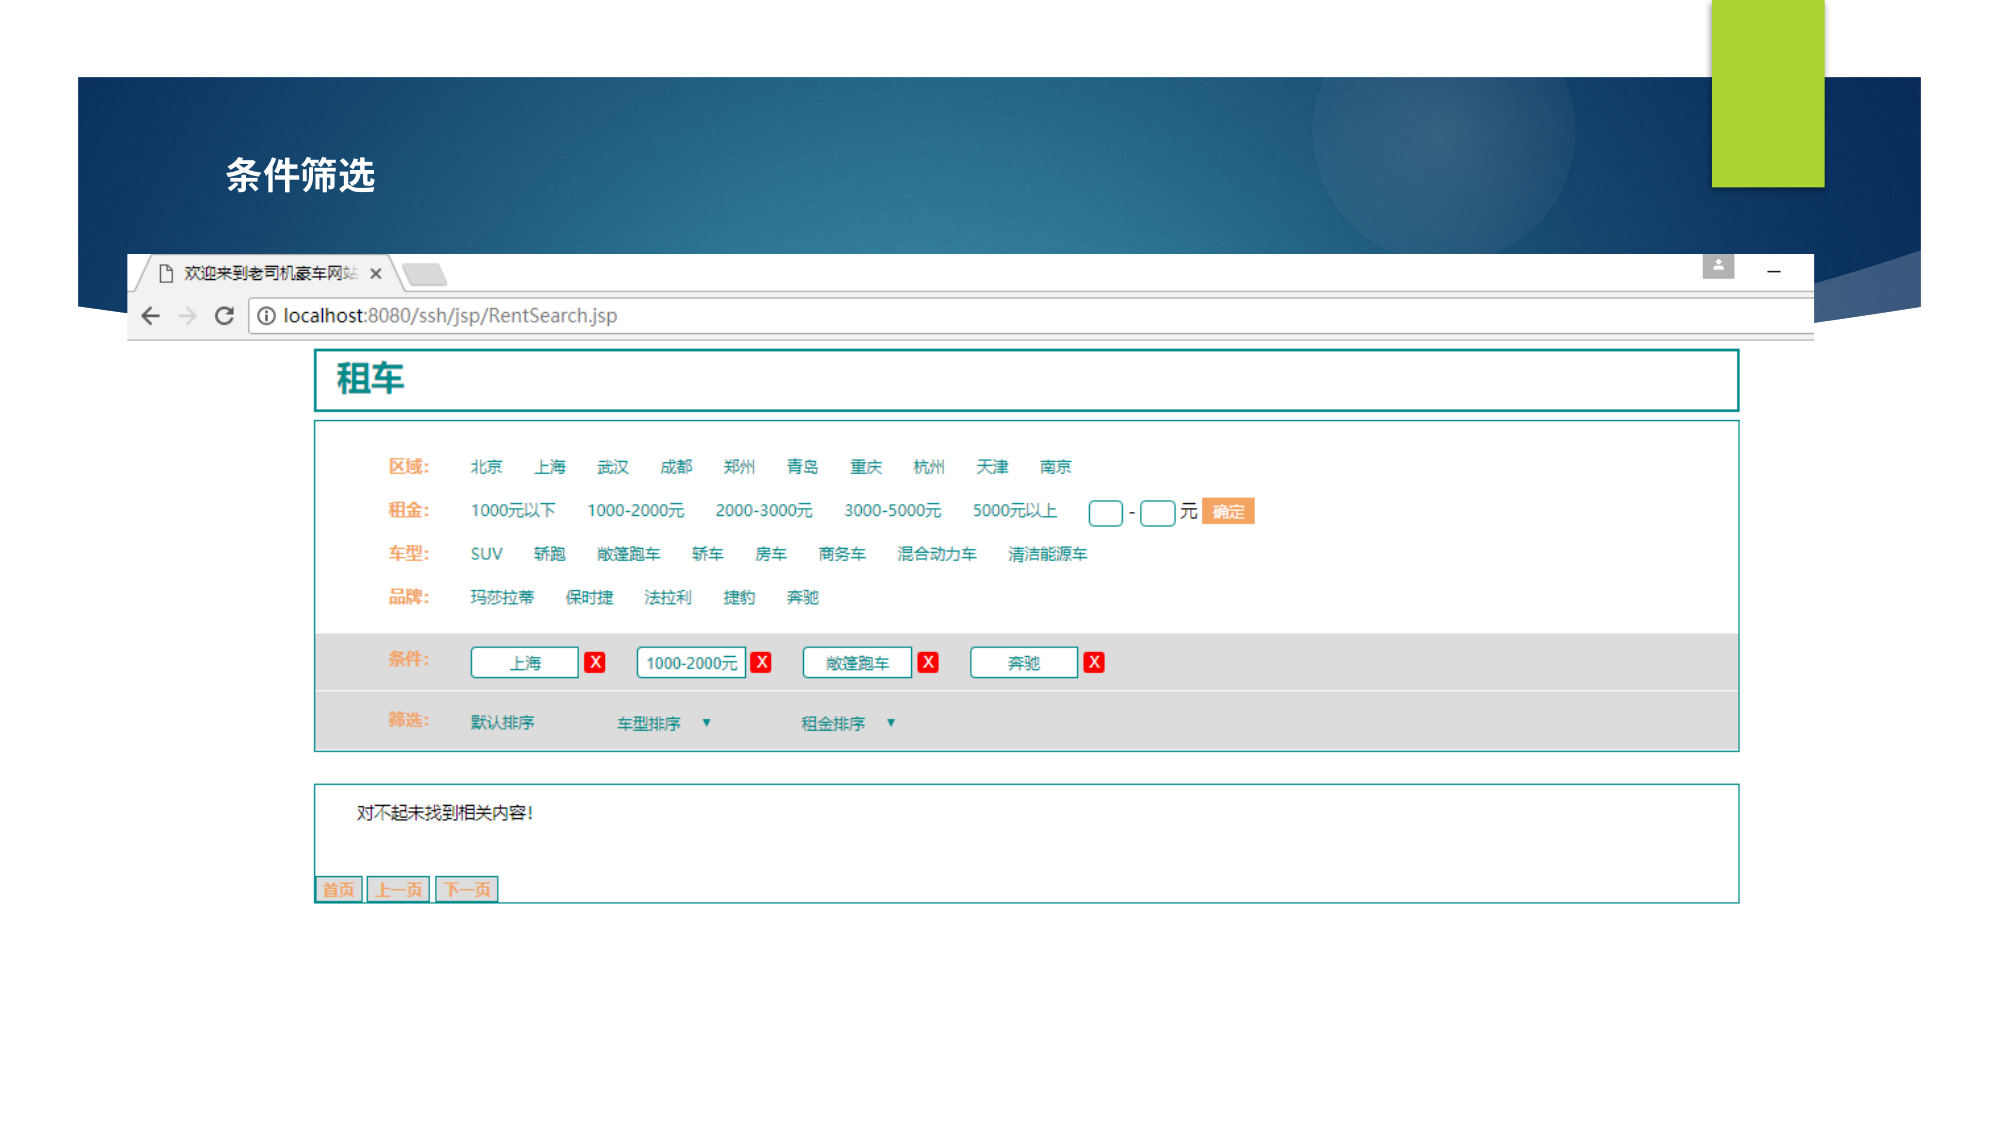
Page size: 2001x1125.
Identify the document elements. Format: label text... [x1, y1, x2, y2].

text_box 条件筛选 [210, 144, 1088, 205]
picture [127, 254, 1815, 957]
